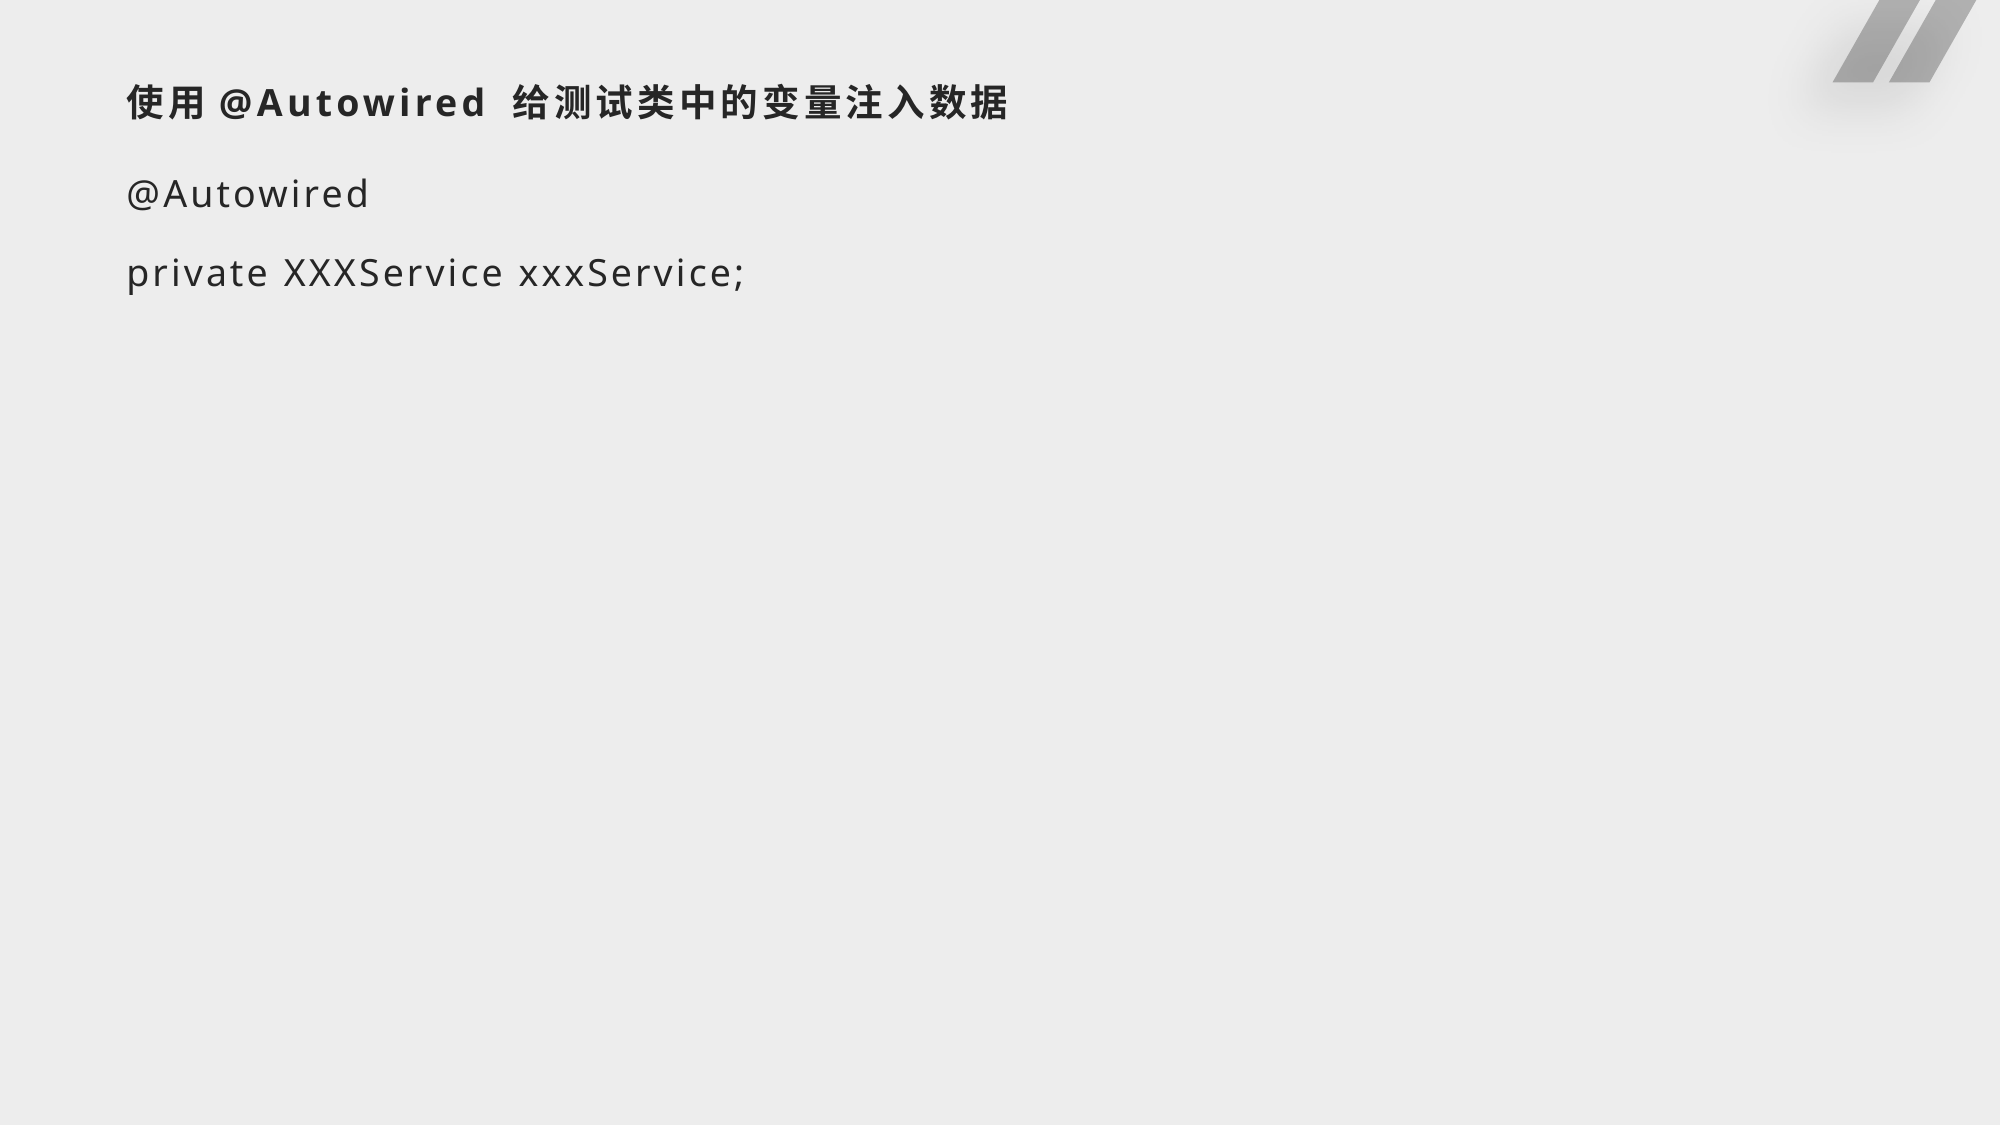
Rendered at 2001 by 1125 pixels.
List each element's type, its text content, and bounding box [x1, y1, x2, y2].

title 使用@Autowired 给测试类中的变量注入数据 [109, 72, 1891, 146]
list @Autowired private XXXService xxxService; [109, 156, 1891, 1041]
